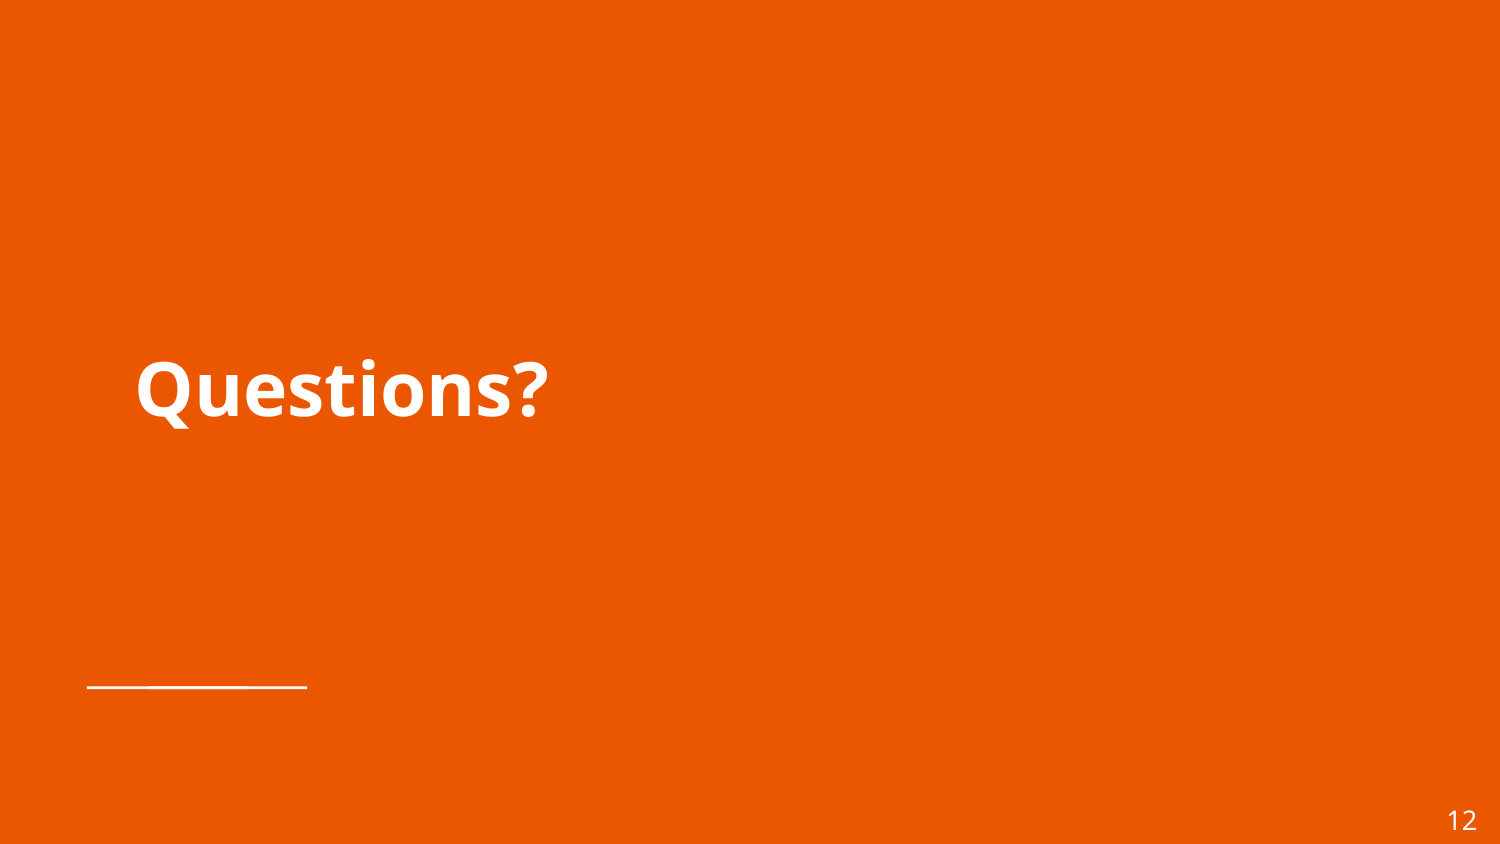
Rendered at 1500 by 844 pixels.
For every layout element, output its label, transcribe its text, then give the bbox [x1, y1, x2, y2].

text_box 12 [1431, 788, 1500, 844]
title Questions? [119, 141, 1272, 632]
